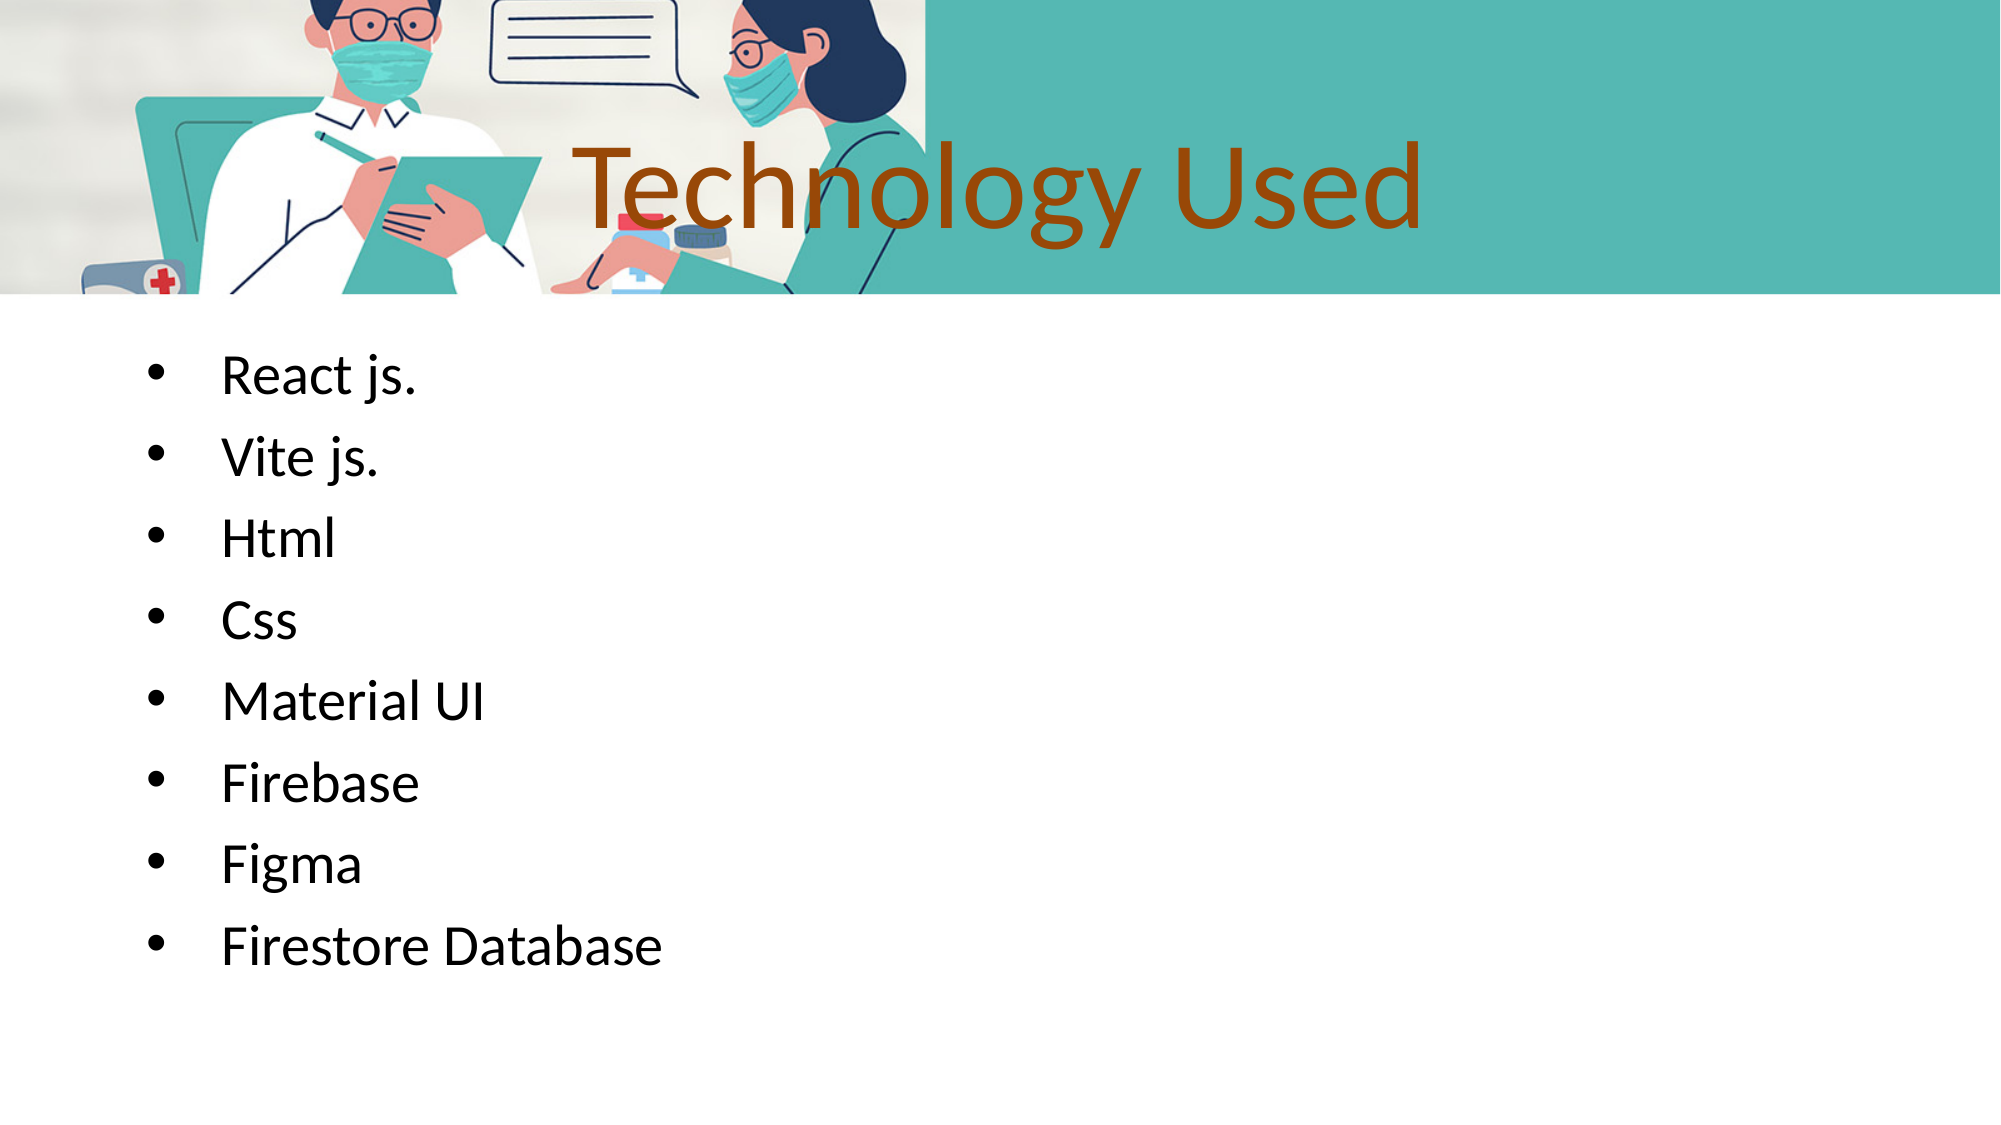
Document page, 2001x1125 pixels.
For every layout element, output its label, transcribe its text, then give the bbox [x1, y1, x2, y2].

list React js. Vite js. Html Css Material UI Firebase Figma Firestore Database [131, 328, 1869, 1064]
picture [0, 0, 2001, 1125]
title Technology Used [131, 94, 1869, 262]
